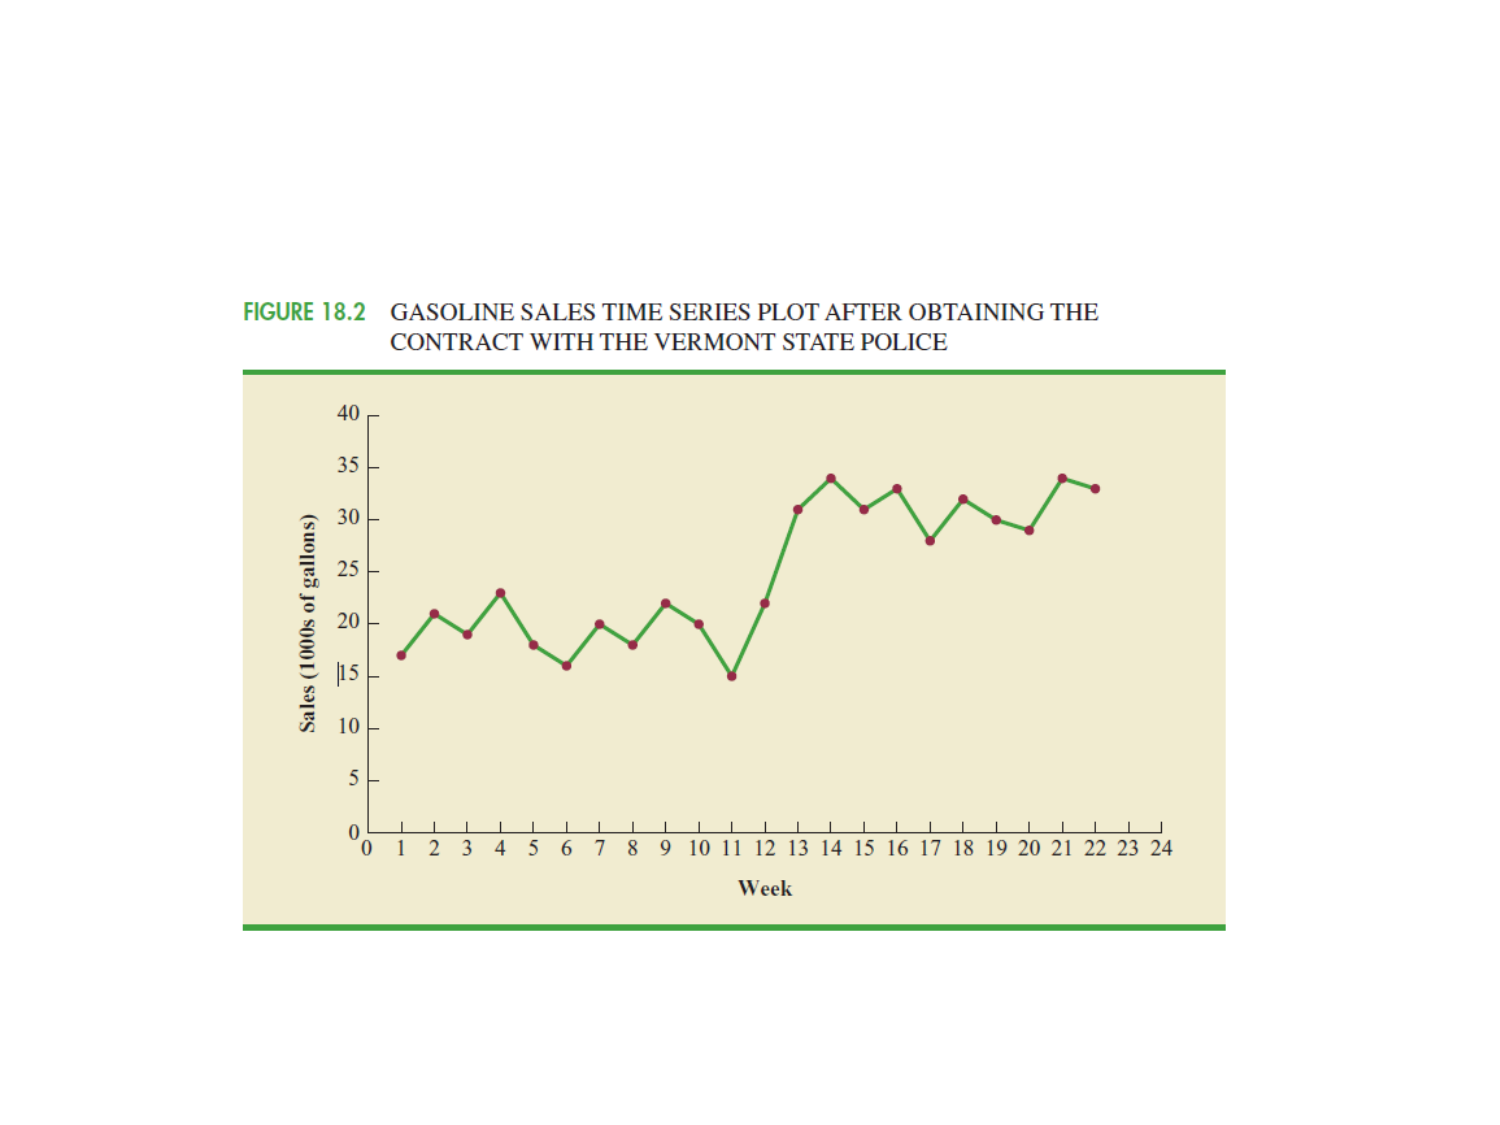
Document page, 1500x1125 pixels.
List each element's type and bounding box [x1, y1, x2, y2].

list [216, 262, 1284, 1006]
